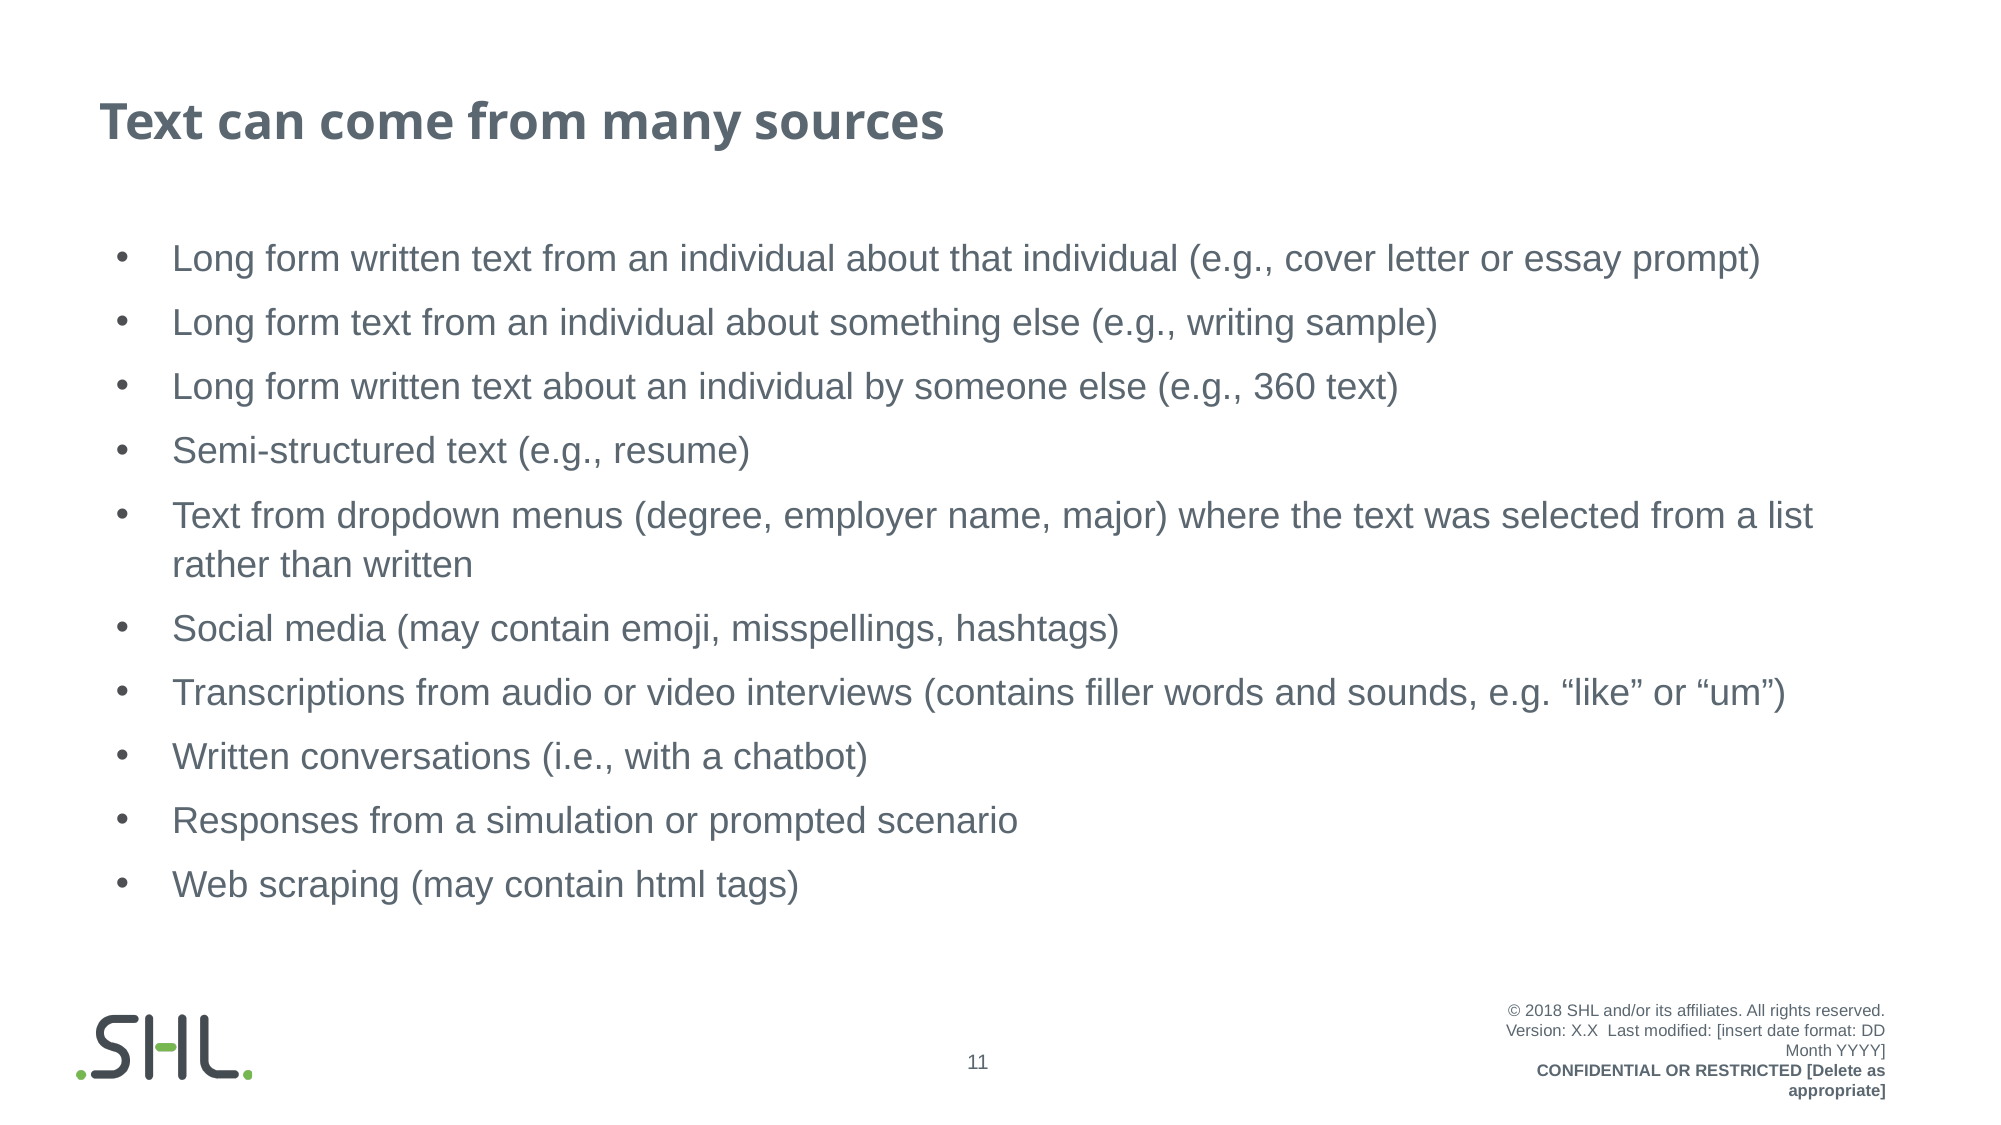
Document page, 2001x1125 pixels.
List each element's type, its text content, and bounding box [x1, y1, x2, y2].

picture [76, 1014, 253, 1089]
footer © 2018 SHL and/or its affiliates. All rights reserved. Version: X.X Last modified: [insert date format: DD Month YYYY] CONFIDENTIAL OR RESTRICTED [Delete as appropriate] [470, 1014, 1901, 1089]
list Long form written text from an individual about that individual (e.g., cover letter or essay prompt) Long form text from an individual about something else (e.g., writing sample) Long form written text about an individual by someone else (e.g., 360 text) Semi-structured text (e.g., resume) Text from dropdown menus (degree, employer name, major) where the text was selected from a list rather than written Social media (may contain emoji, misspellings, hashtags) Transcriptions from audio or video interviews (contains filler words and sounds, e.g. “like” or “um”) Written conversations (i.e., with a chatbot) Responses from a simulation or prompted scenario Web scraping (may contain html tags) [101, 222, 1901, 902]
title Text can come from many sources [99, 59, 1900, 157]
